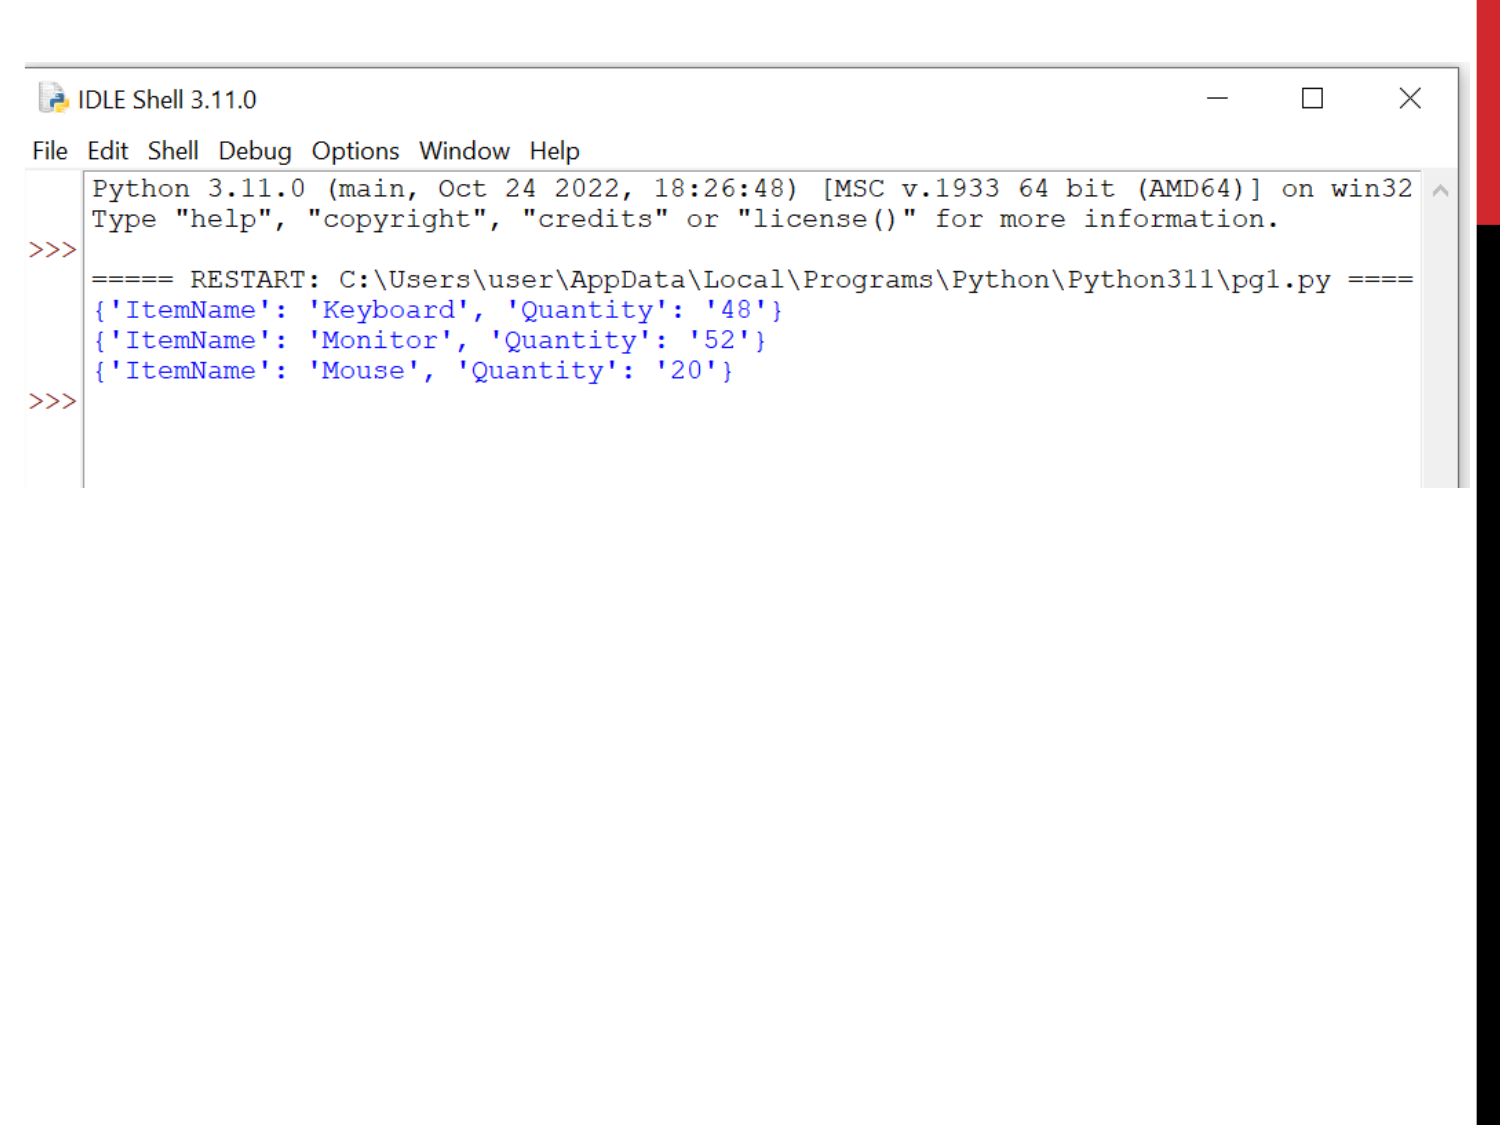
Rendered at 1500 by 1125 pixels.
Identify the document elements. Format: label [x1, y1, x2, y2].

picture [24, 61, 1471, 488]
